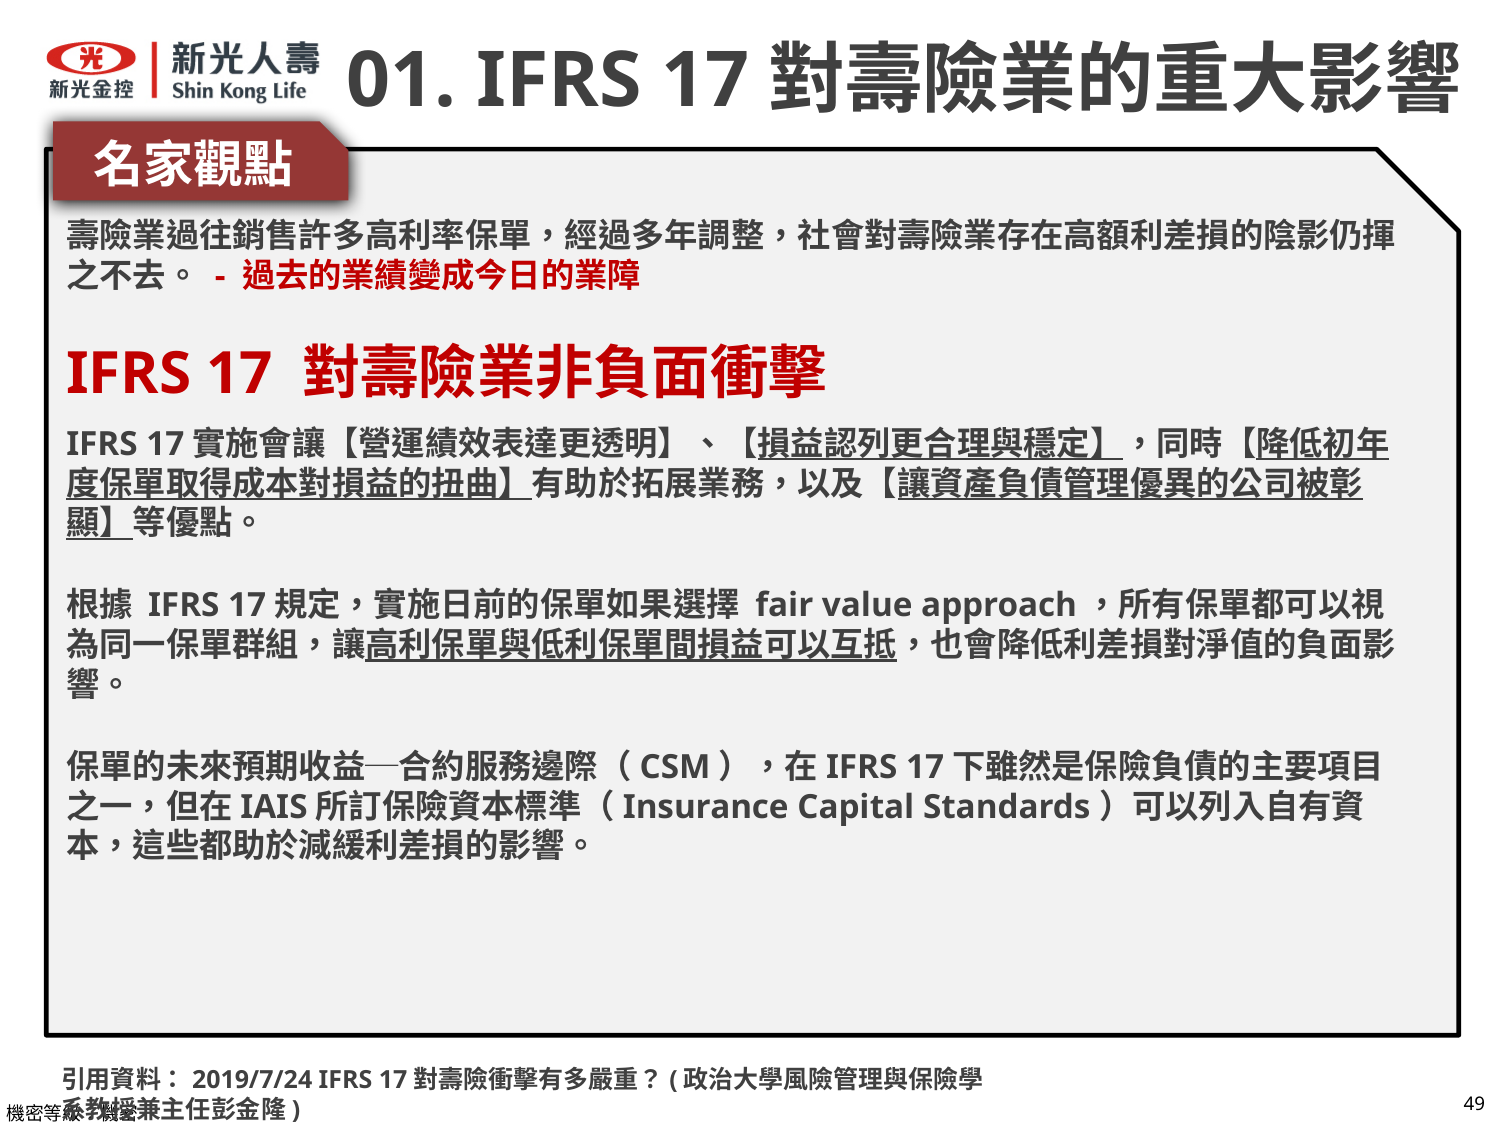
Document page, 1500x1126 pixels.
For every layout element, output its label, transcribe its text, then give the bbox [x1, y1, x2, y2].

picture [0, 0, 1500, 1126]
table_cell Q2 [46, 149, 361, 215]
text_box 名家觀點 [53, 121, 349, 201]
text_box 引用資料：2019/7/24 IFRS 17對壽險衝擊有多嚴重？(政治大學風險管理與保險學系教授兼主任彭金隆) [46, 1056, 1021, 1126]
text_box 壽險業過往銷售許多高利率保單，經過多年調整，社會對壽險業存在高額利差損的陰影仍揮之不去。 - 過去的業績變成今日的業障 IFRS 17 對壽險業非負面衝擊 IFRS 17實施會讓【營運績效表達更透明】、【損益認列更合理與穩定】，同時【降低初年度保單取得成本對損益的扭曲】有助於拓展業務，以及【讓資產負債管理優異的公司被彰顯】等優點。 根據 IFRS 17規定，實施日前的保單如果選擇 fair value approach，所有保單都可以視為同一保單群組，讓高利保單與低利保單間損益可以互抵，也會降低利差損對淨值的負面影響。 保單的未來預期收益─合約服務邊際（CSM），在IFRS 17下雖然是保險負債的主要項目之一，但在IAIS所訂保險資本標準（Insurance Capital Standards）可以列入自有資本，這些都助於減緩利差損的影響。 [46, 149, 1459, 1036]
text_box 01. IFRS 17對壽險業的重大影響 [326, 19, 1500, 126]
